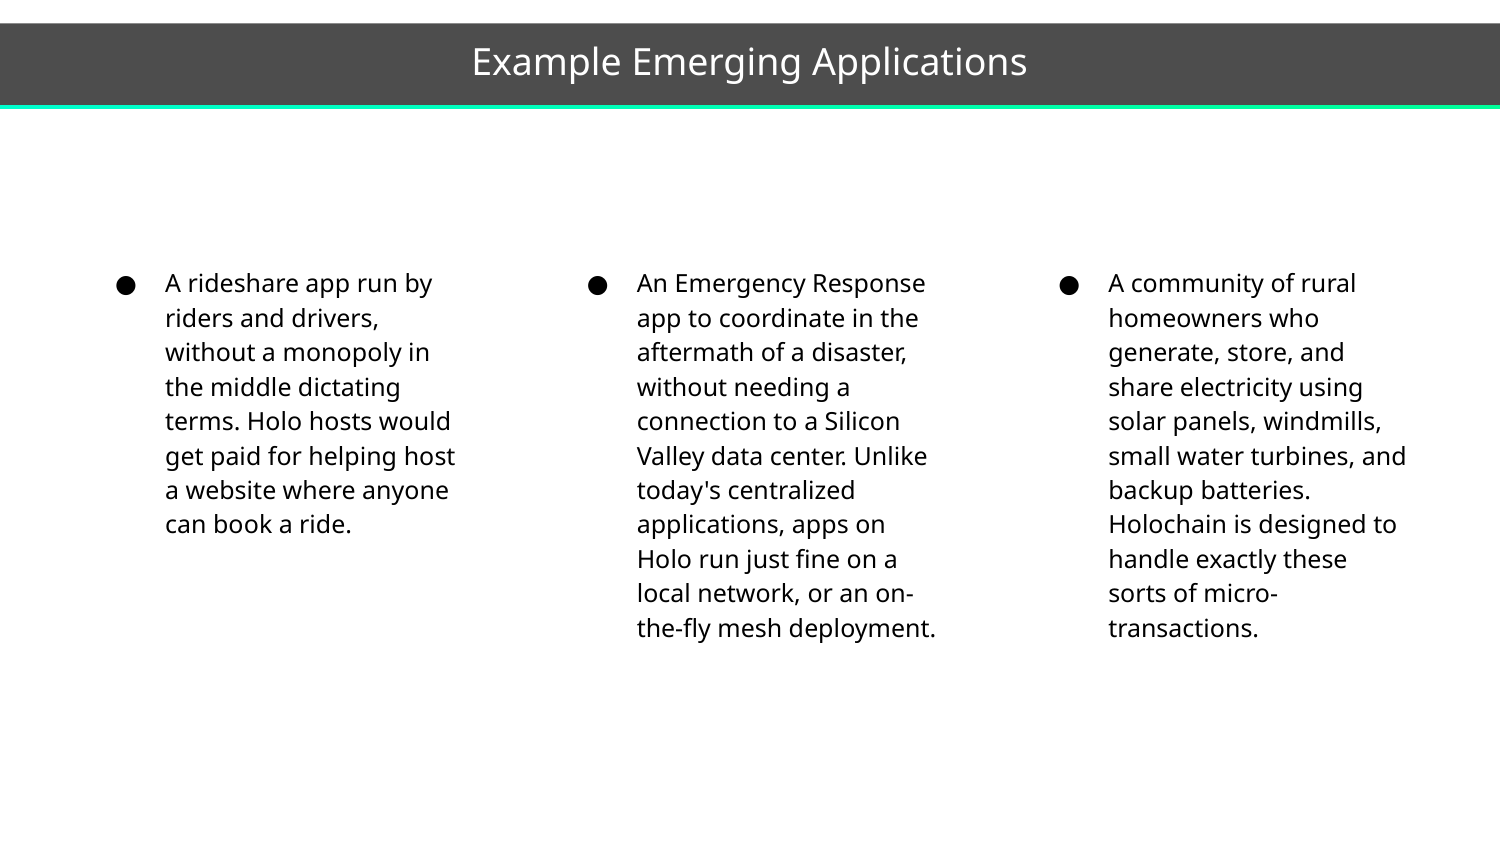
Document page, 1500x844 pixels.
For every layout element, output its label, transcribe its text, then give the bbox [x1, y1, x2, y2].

text_box [0, 105, 1500, 109]
text_box Example Emerging Applications [0, 23, 1500, 105]
text_box An Emergency Response app to coordinate in the aftermath of a disaster, without needing a connection to a Silicon Valley data center. Unlike today's centralized applications, apps on Holo run just fine on a local network, or an on-the-fly mesh deployment. [546, 248, 953, 771]
text_box A community of rural homeowners who generate, store, and share electricity using solar panels, windmills, small water turbines, and backup batteries. Holochain is designed to handle exactly these sorts of micro-transactions. [1018, 248, 1425, 771]
text_box A rideshare app run by riders and drivers, without a monopoly in the middle dictating terms. Holo hosts would get paid for helping host a website where anyone can book a ride. [75, 248, 482, 771]
